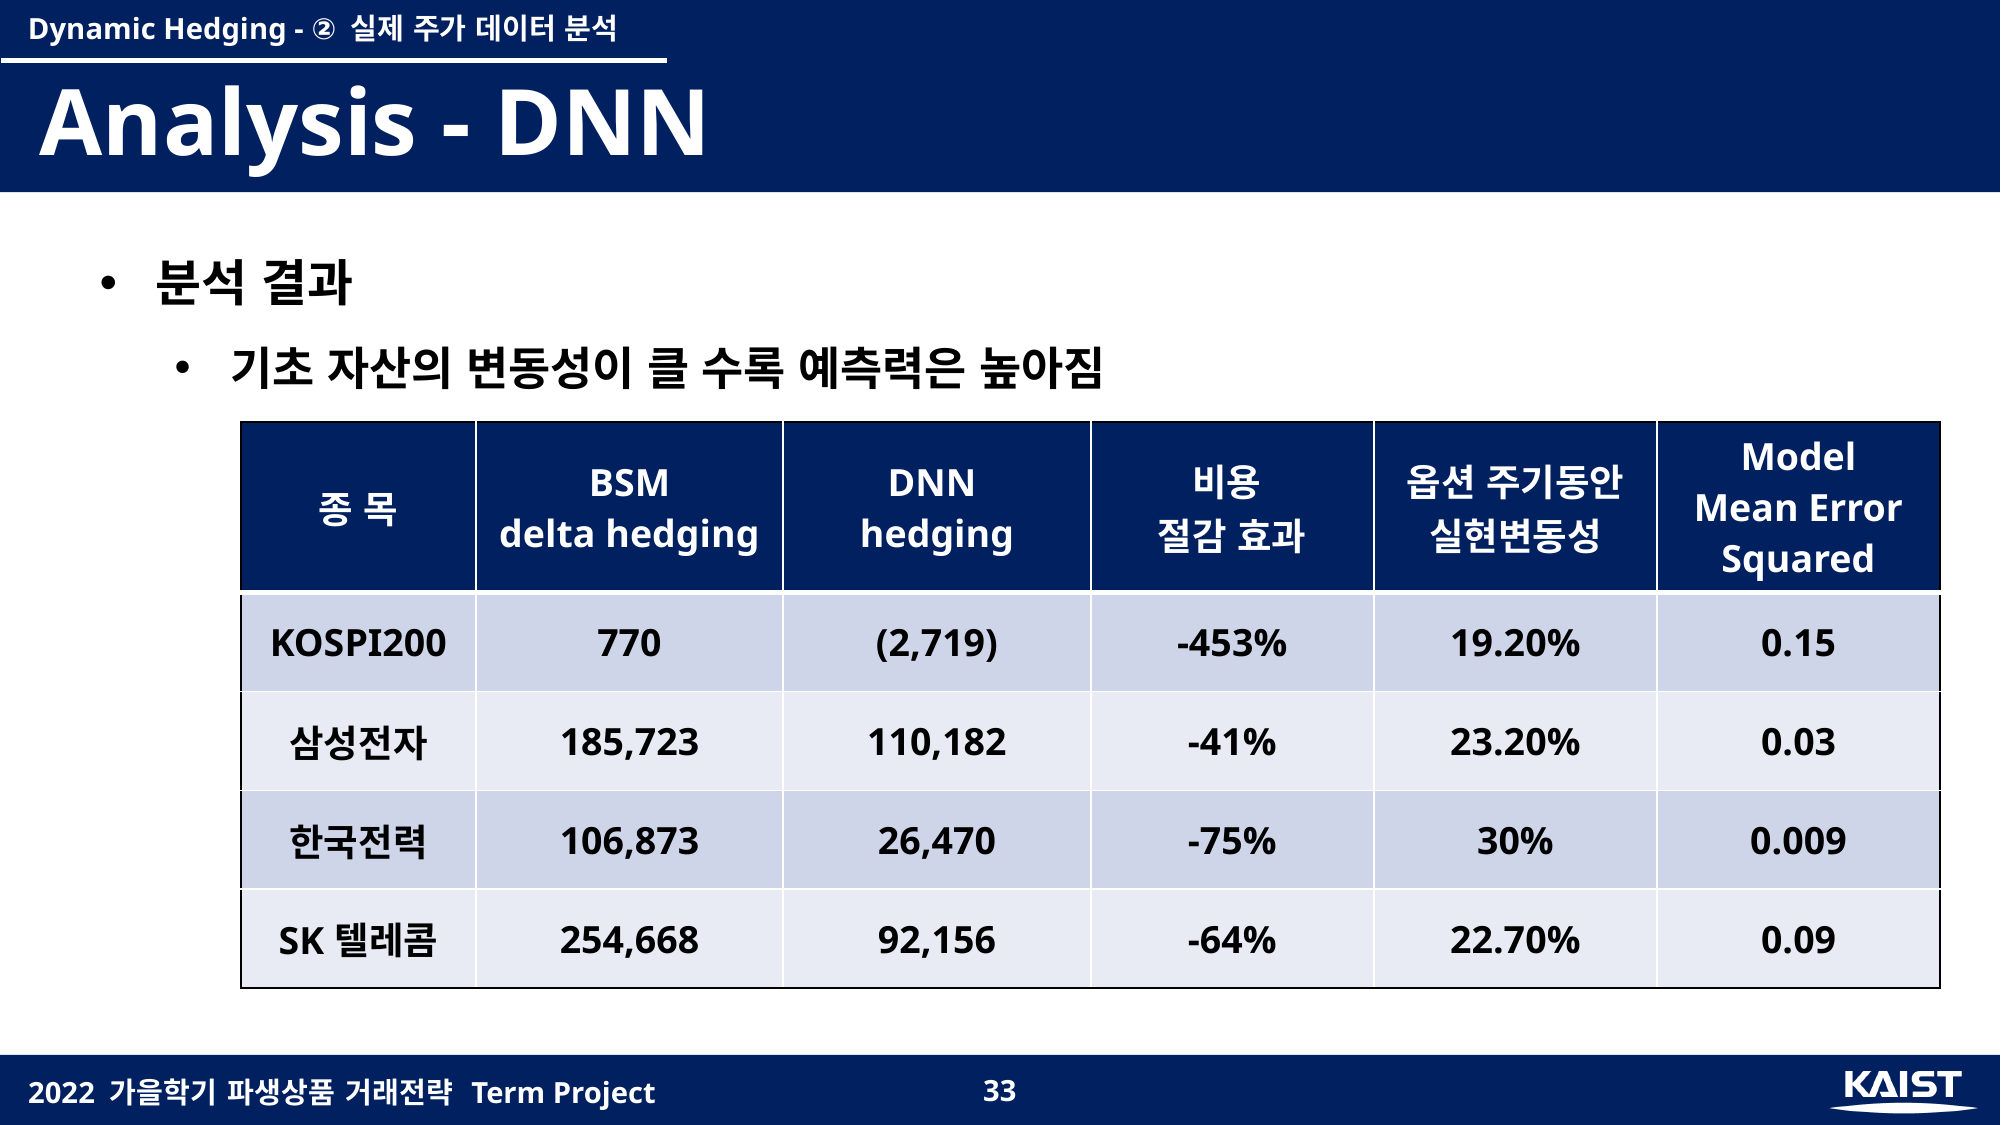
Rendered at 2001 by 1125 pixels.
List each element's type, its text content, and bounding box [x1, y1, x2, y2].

text_box [0, 0, 2000, 193]
table_cell 770 [477, 595, 782, 691]
table_cell 22.70% [1375, 890, 1656, 987]
table_cell 19.20% [1375, 595, 1656, 691]
table_header 비용 절감 효과 [1092, 423, 1373, 590]
table_cell 0.03 [1658, 692, 1939, 790]
table_cell 26,470 [784, 791, 1090, 888]
text_box Dynamic Hedging - ② 실제 주가 데이터 분석 [13, 2, 1348, 53]
table_cell 254,668 [477, 890, 782, 987]
footer 2022 가을학기 파생상품 거래전략 Term Project [13, 1062, 698, 1123]
table_cell -453% [1092, 595, 1373, 691]
text_box Analysis - DNN [24, 56, 1171, 182]
picture [1815, 1067, 1992, 1117]
table_cell 185,723 [477, 692, 782, 790]
table_cell 23.20% [1375, 692, 1656, 790]
table_header 종 목 [242, 423, 475, 590]
table_cell 92,156 [784, 890, 1090, 987]
table_header 옵션 주기동안 실현변동성 [1375, 423, 1656, 590]
table_header Model Mean Error Squared [1658, 423, 1939, 590]
table_cell 106,873 [477, 791, 782, 888]
table_cell 0.15 [1658, 595, 1939, 691]
table_cell -64% [1092, 890, 1373, 987]
table_cell 0.009 [1658, 791, 1939, 888]
table_cell 0.09 [1658, 890, 1939, 987]
slide_number 33 [867, 1062, 1133, 1123]
table_cell (2,719) [784, 595, 1090, 691]
table_header BSM delta hedging [477, 423, 782, 590]
text_box 분석 결과 기초 자산의 변동성이 클 수록 예측력은 높아짐 [84, 214, 1992, 402]
table_cell 삼성전자 [242, 692, 475, 790]
table_cell -41% [1092, 692, 1373, 790]
table_cell 110,182 [784, 692, 1090, 790]
text_box [0, 1054, 2000, 1125]
table_cell SK텔레콤 [242, 890, 475, 987]
table_cell 30% [1375, 791, 1656, 888]
table_cell -75% [1092, 791, 1373, 888]
table_cell 한국전력 [242, 791, 475, 888]
table_cell KOSPI200 [242, 595, 475, 691]
table_header DNN hedging [784, 423, 1090, 590]
